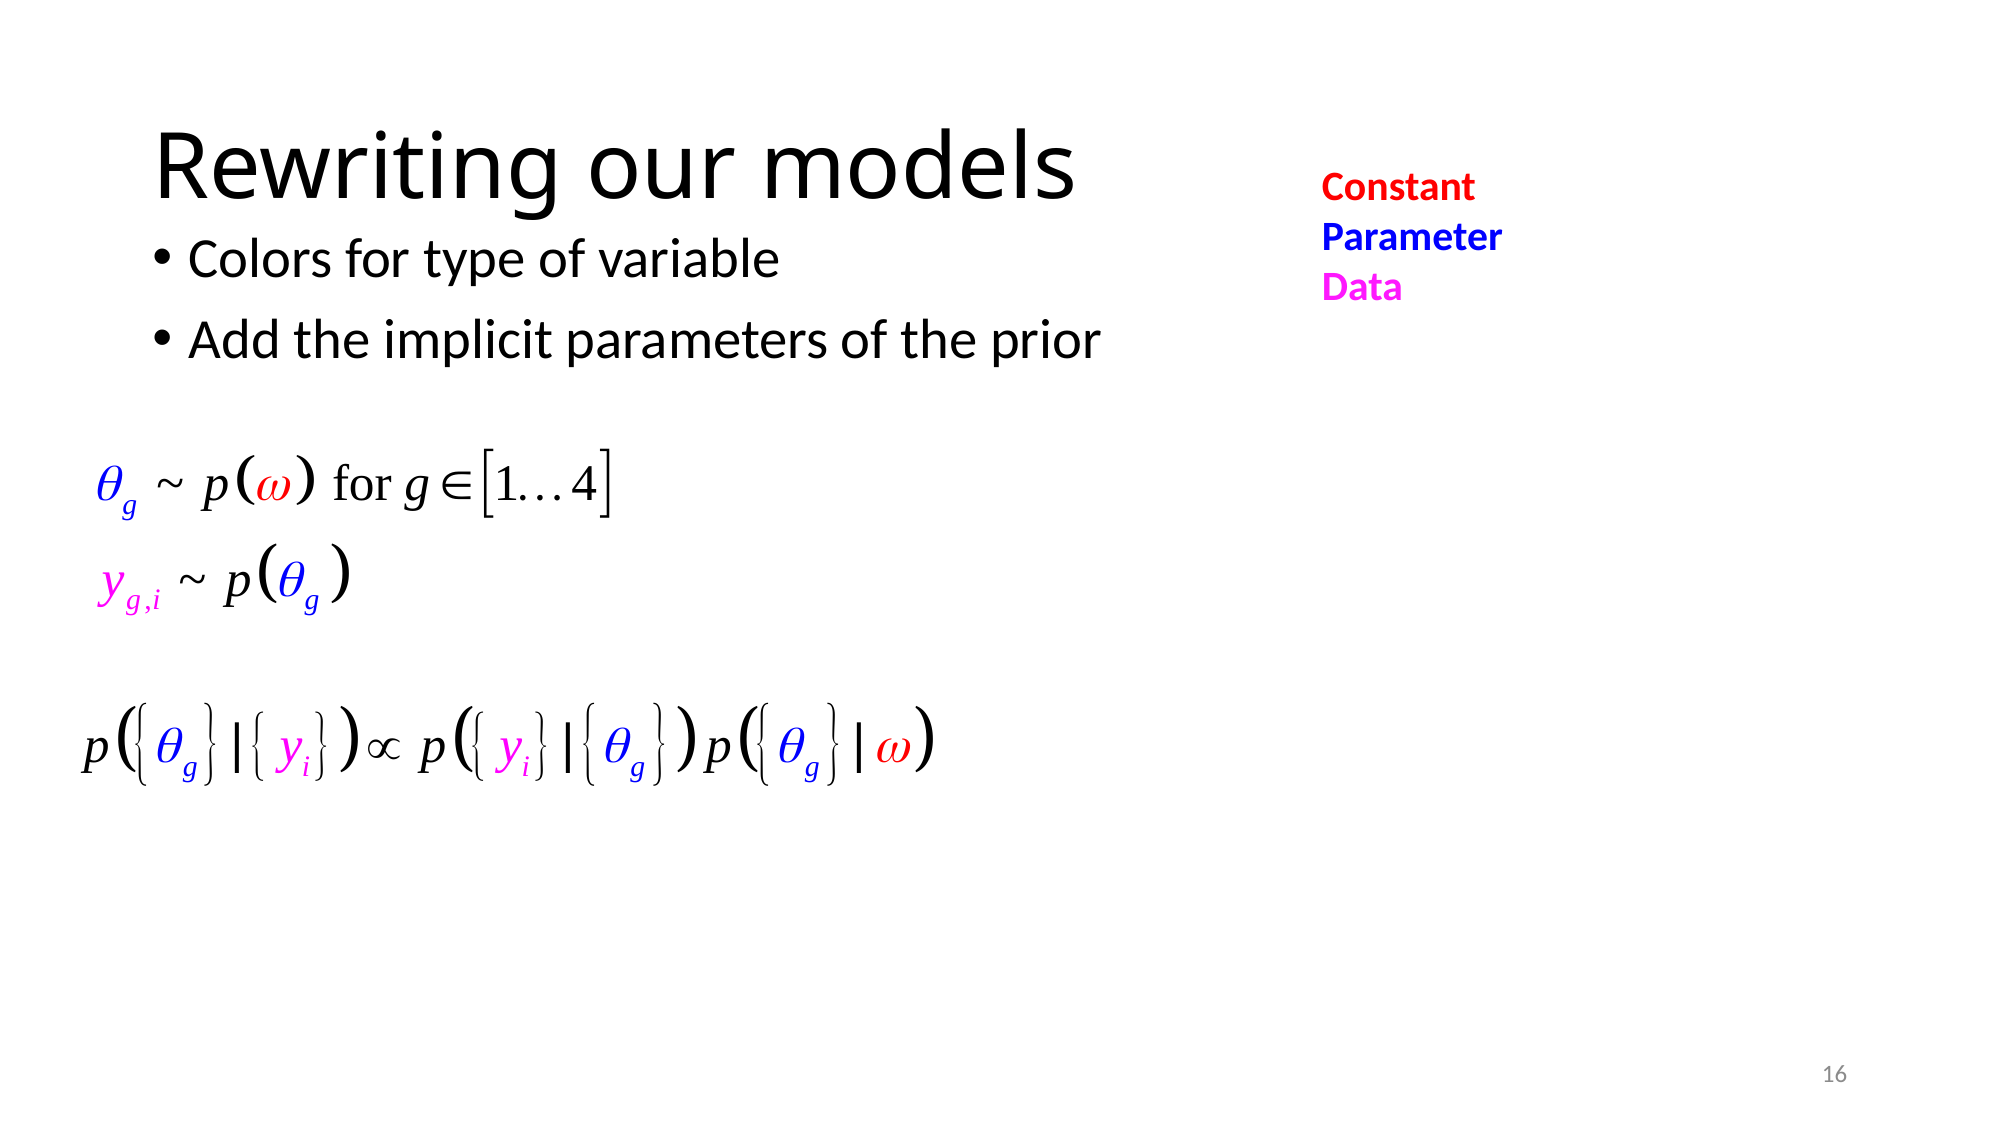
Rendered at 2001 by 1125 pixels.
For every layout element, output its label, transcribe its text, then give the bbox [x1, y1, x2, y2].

slide_number 16 [1412, 1042, 1863, 1103]
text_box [69, 698, 939, 802]
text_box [89, 448, 621, 629]
title Rewriting our models [137, 59, 1863, 221]
text_box Constant Parameter Data [1307, 151, 1518, 317]
list Colors for type of variable Add the implicit parameters of the prior [137, 221, 1863, 379]
